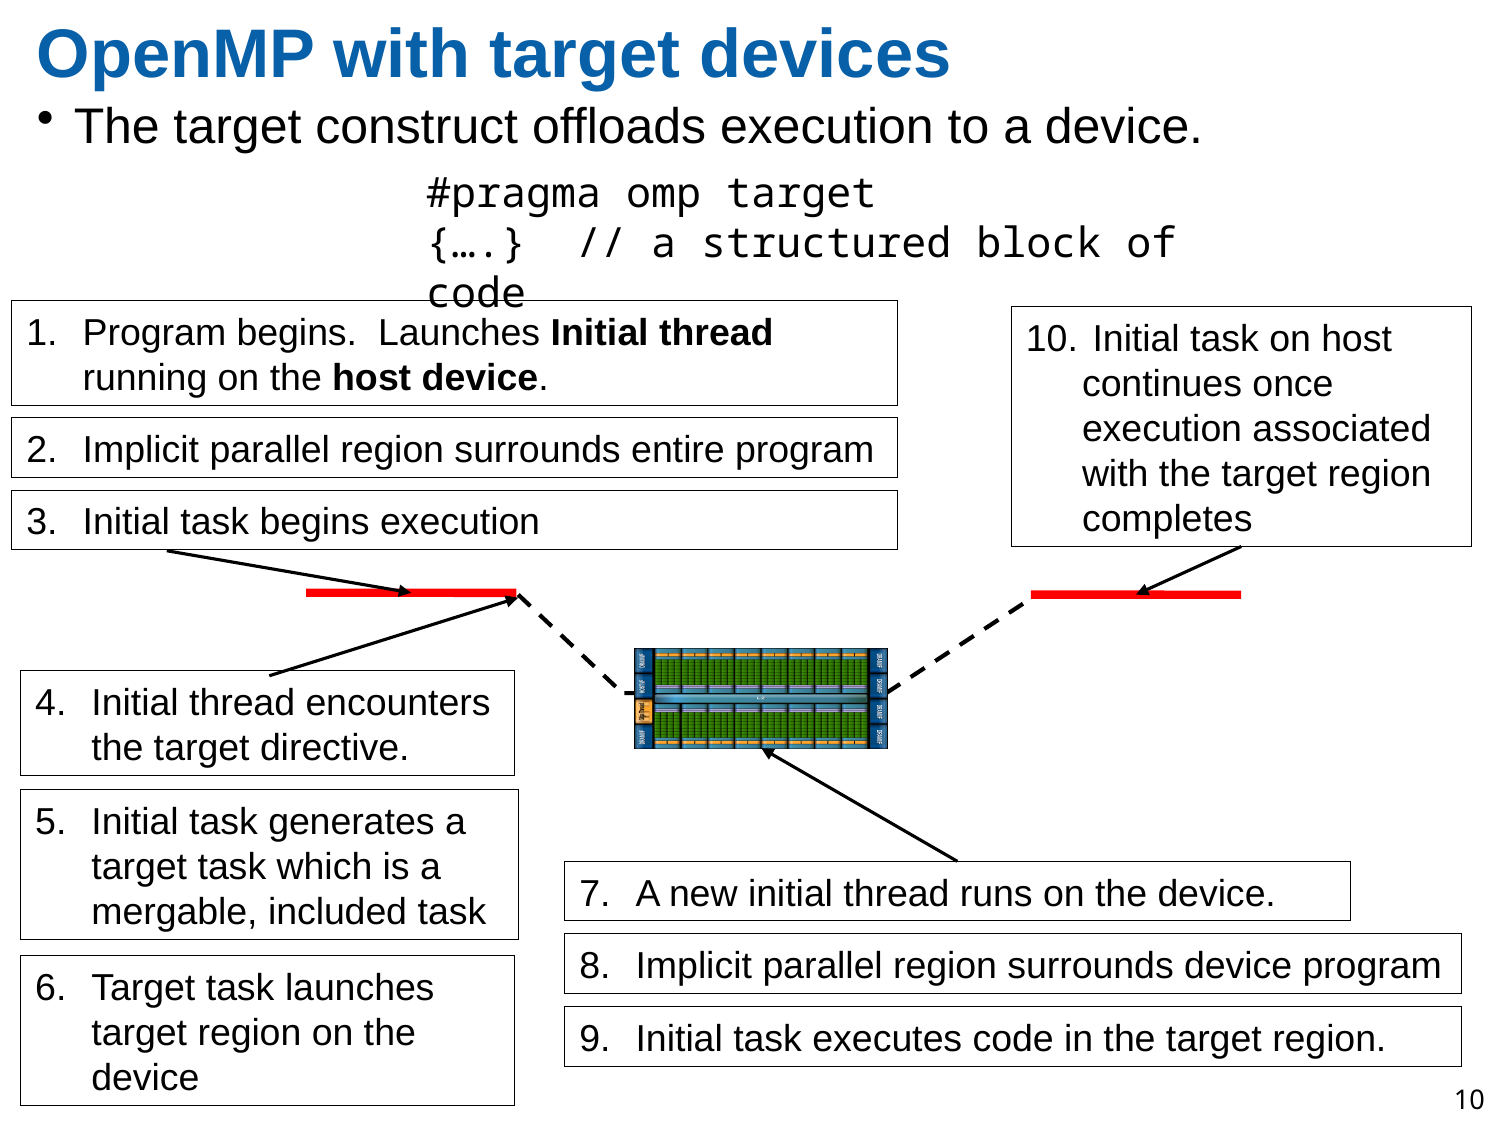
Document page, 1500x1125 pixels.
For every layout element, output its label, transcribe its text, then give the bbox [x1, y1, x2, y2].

list The target construct offloads execution to a device. [36, 92, 1417, 176]
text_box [564, 747, 1462, 1068]
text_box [1010, 306, 1472, 595]
title OpenMP with target devices [36, 8, 1389, 92]
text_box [11, 300, 898, 594]
slide_number 10 [1374, 1074, 1500, 1125]
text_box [20, 597, 519, 1108]
text_box #pragma omp target {….} // a structured block of code [411, 158, 1299, 324]
picture [634, 647, 889, 747]
